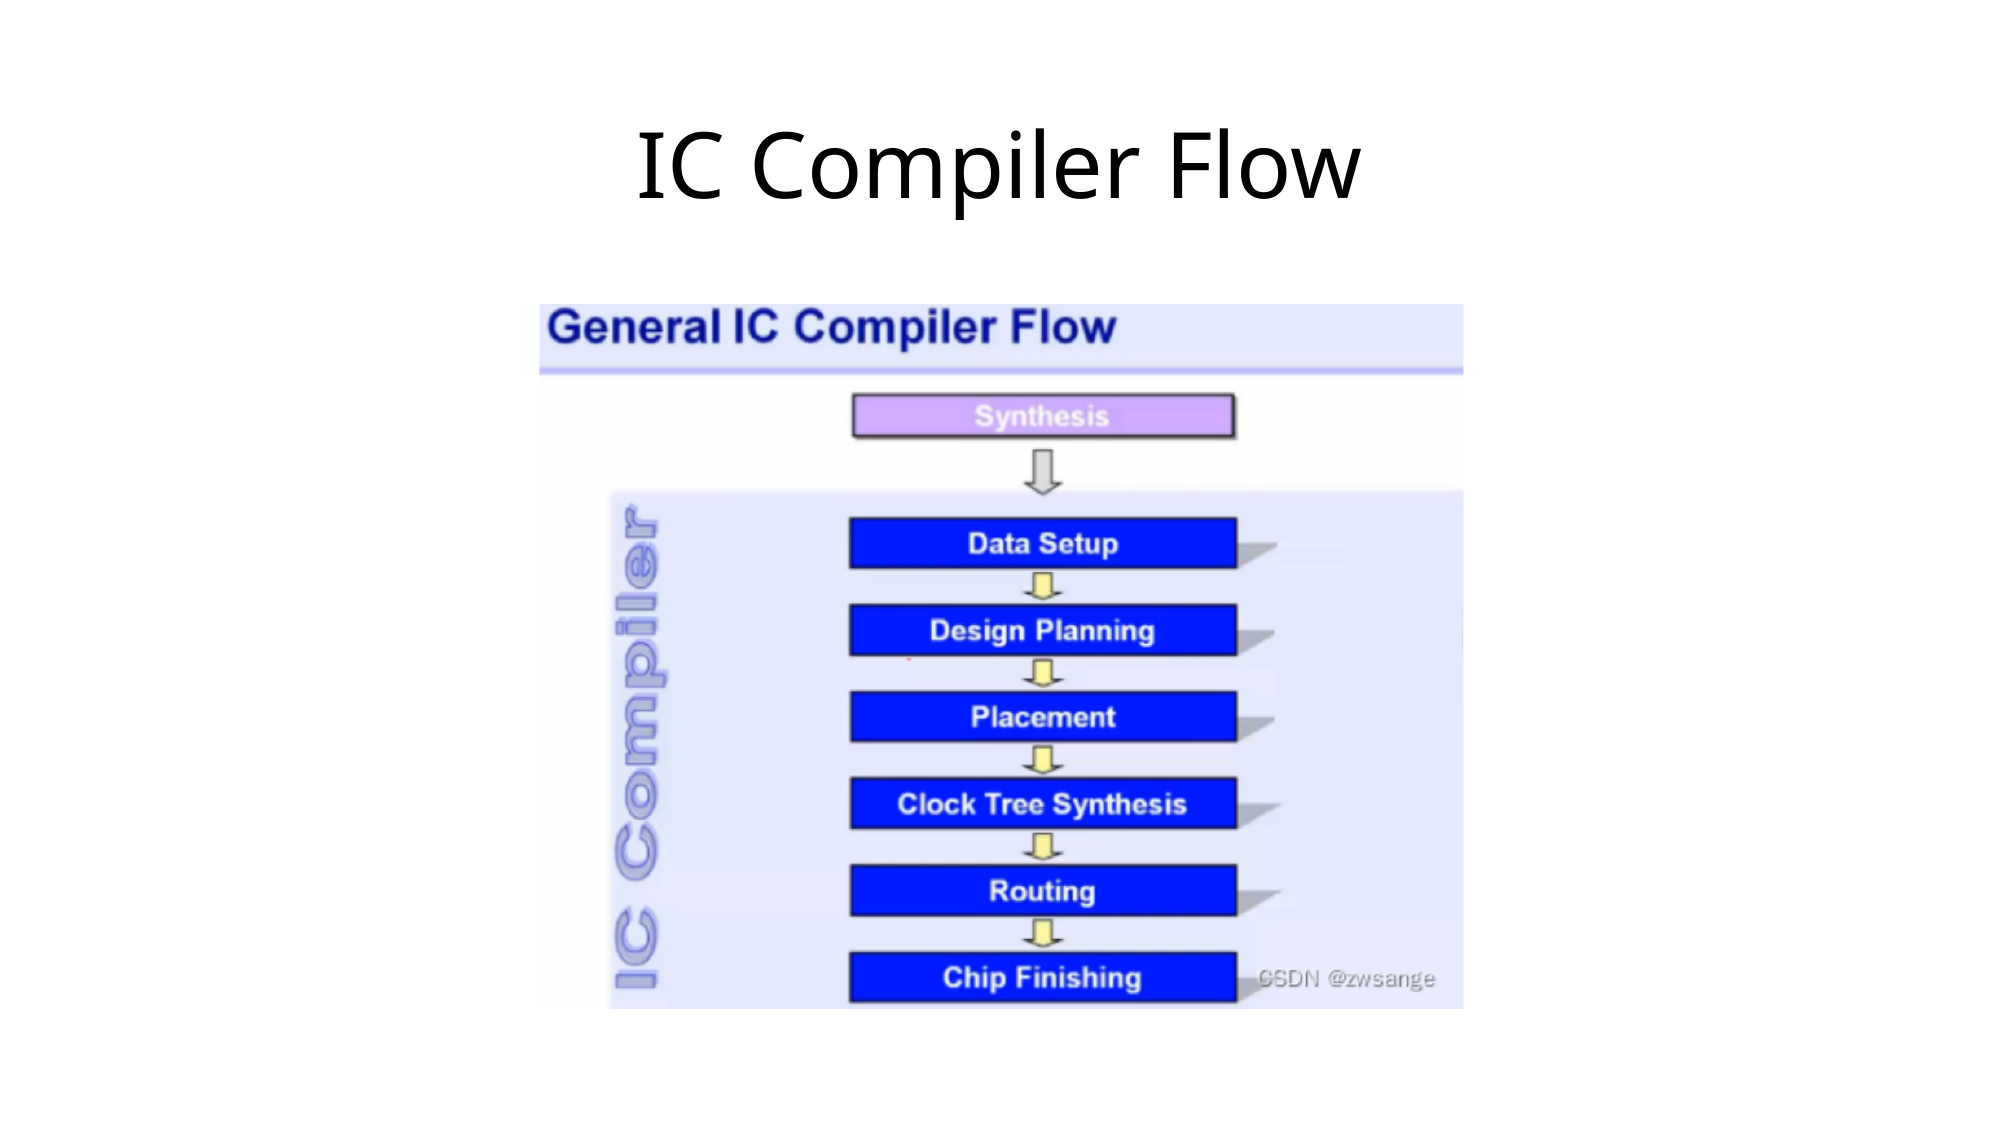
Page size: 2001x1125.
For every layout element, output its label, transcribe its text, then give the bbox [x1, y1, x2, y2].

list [532, 299, 1468, 1014]
title IC Compiler Flow [137, 59, 1863, 278]
